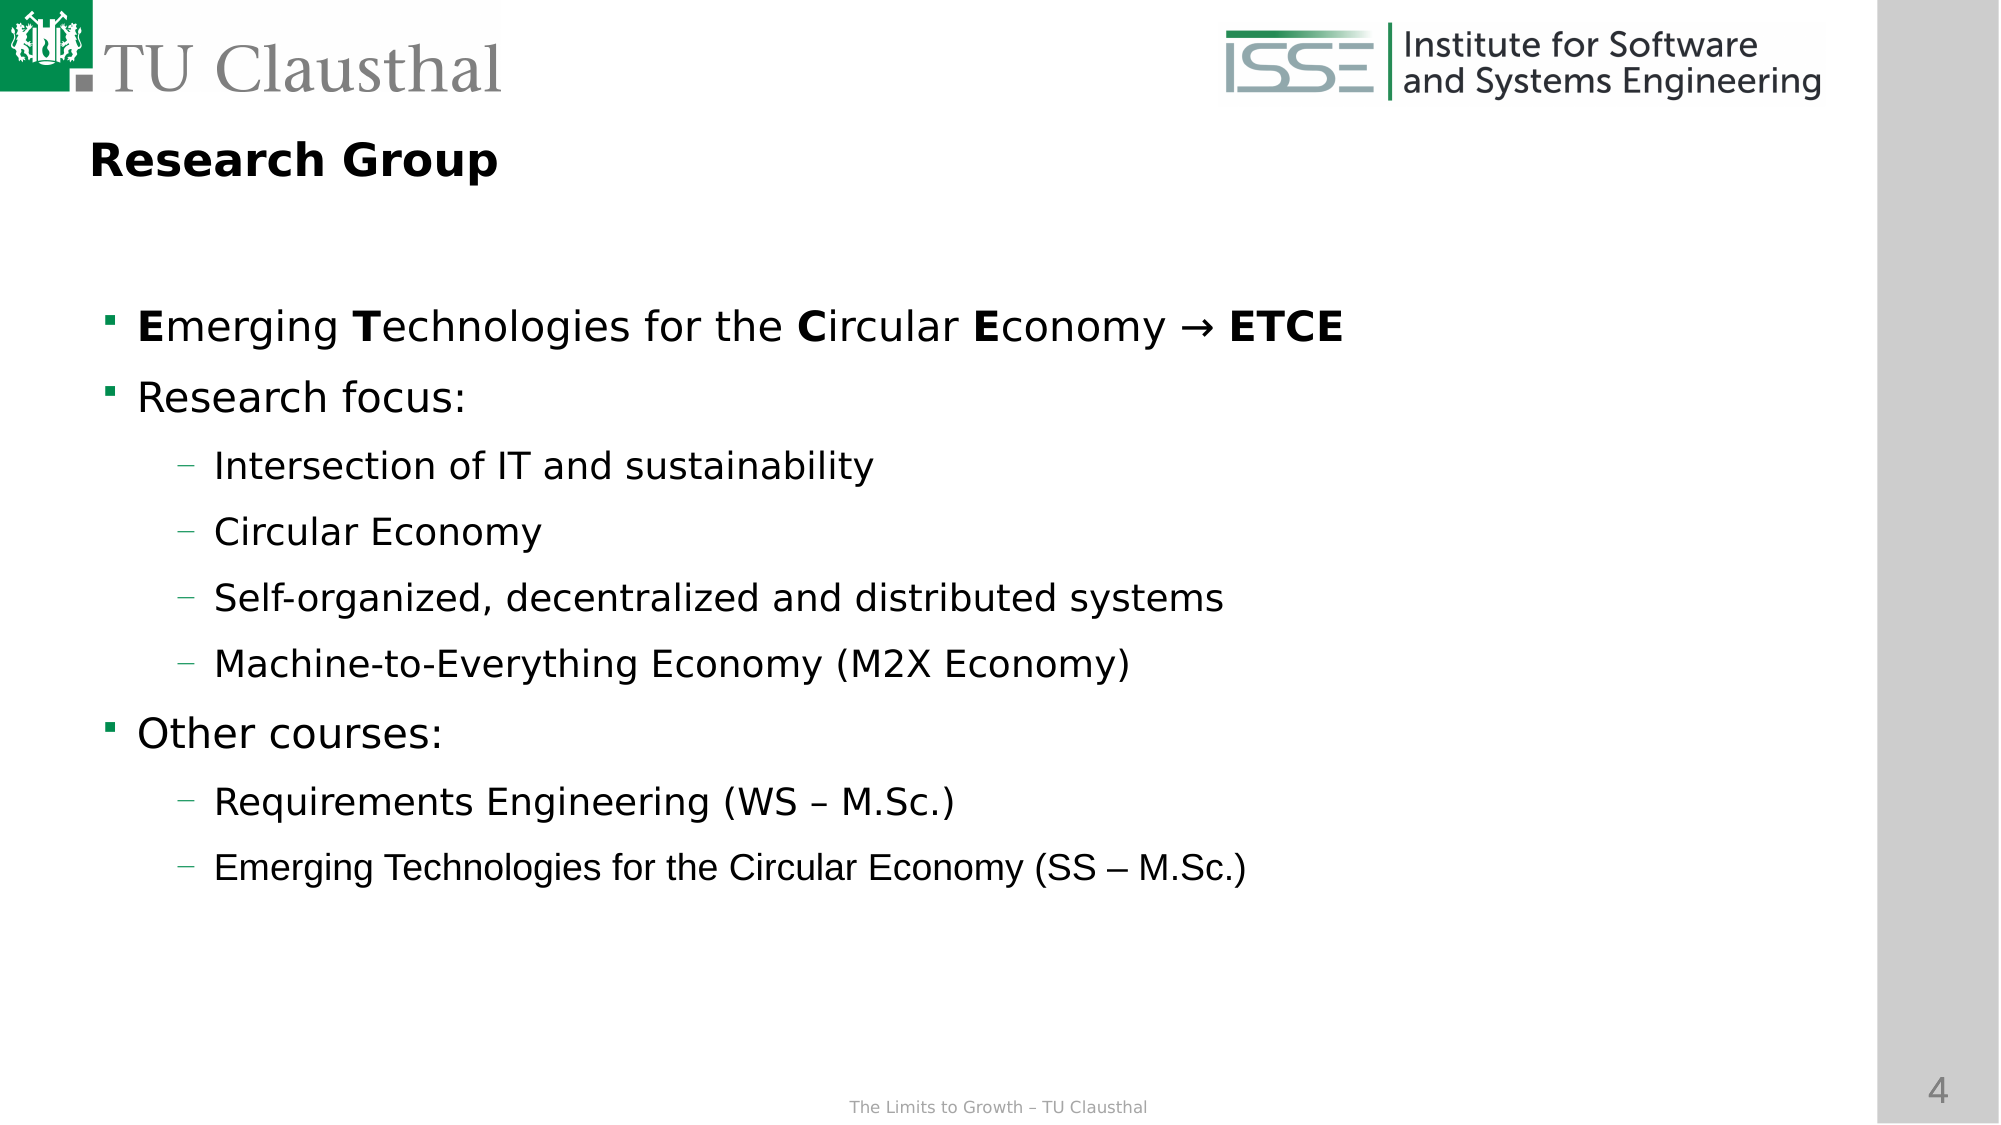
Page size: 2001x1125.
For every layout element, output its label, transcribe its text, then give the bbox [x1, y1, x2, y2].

text_box Research Group [88, 118, 1787, 199]
text_box Emerging Technologies for the Circular Economy → ETCE Research focus: Intersection of IT and sustainability Circular Economy Self-organized, decentralized and distributed systems Machine-to-Everything Economy (M2X Economy) Other courses: Requirements Engineering (WS – M.Sc.) Emerging Technologies for the Circular Economy (SS – M.Sc.) [101, 199, 1837, 995]
picture [0, 0, 501, 92]
picture [1218, 22, 1826, 107]
